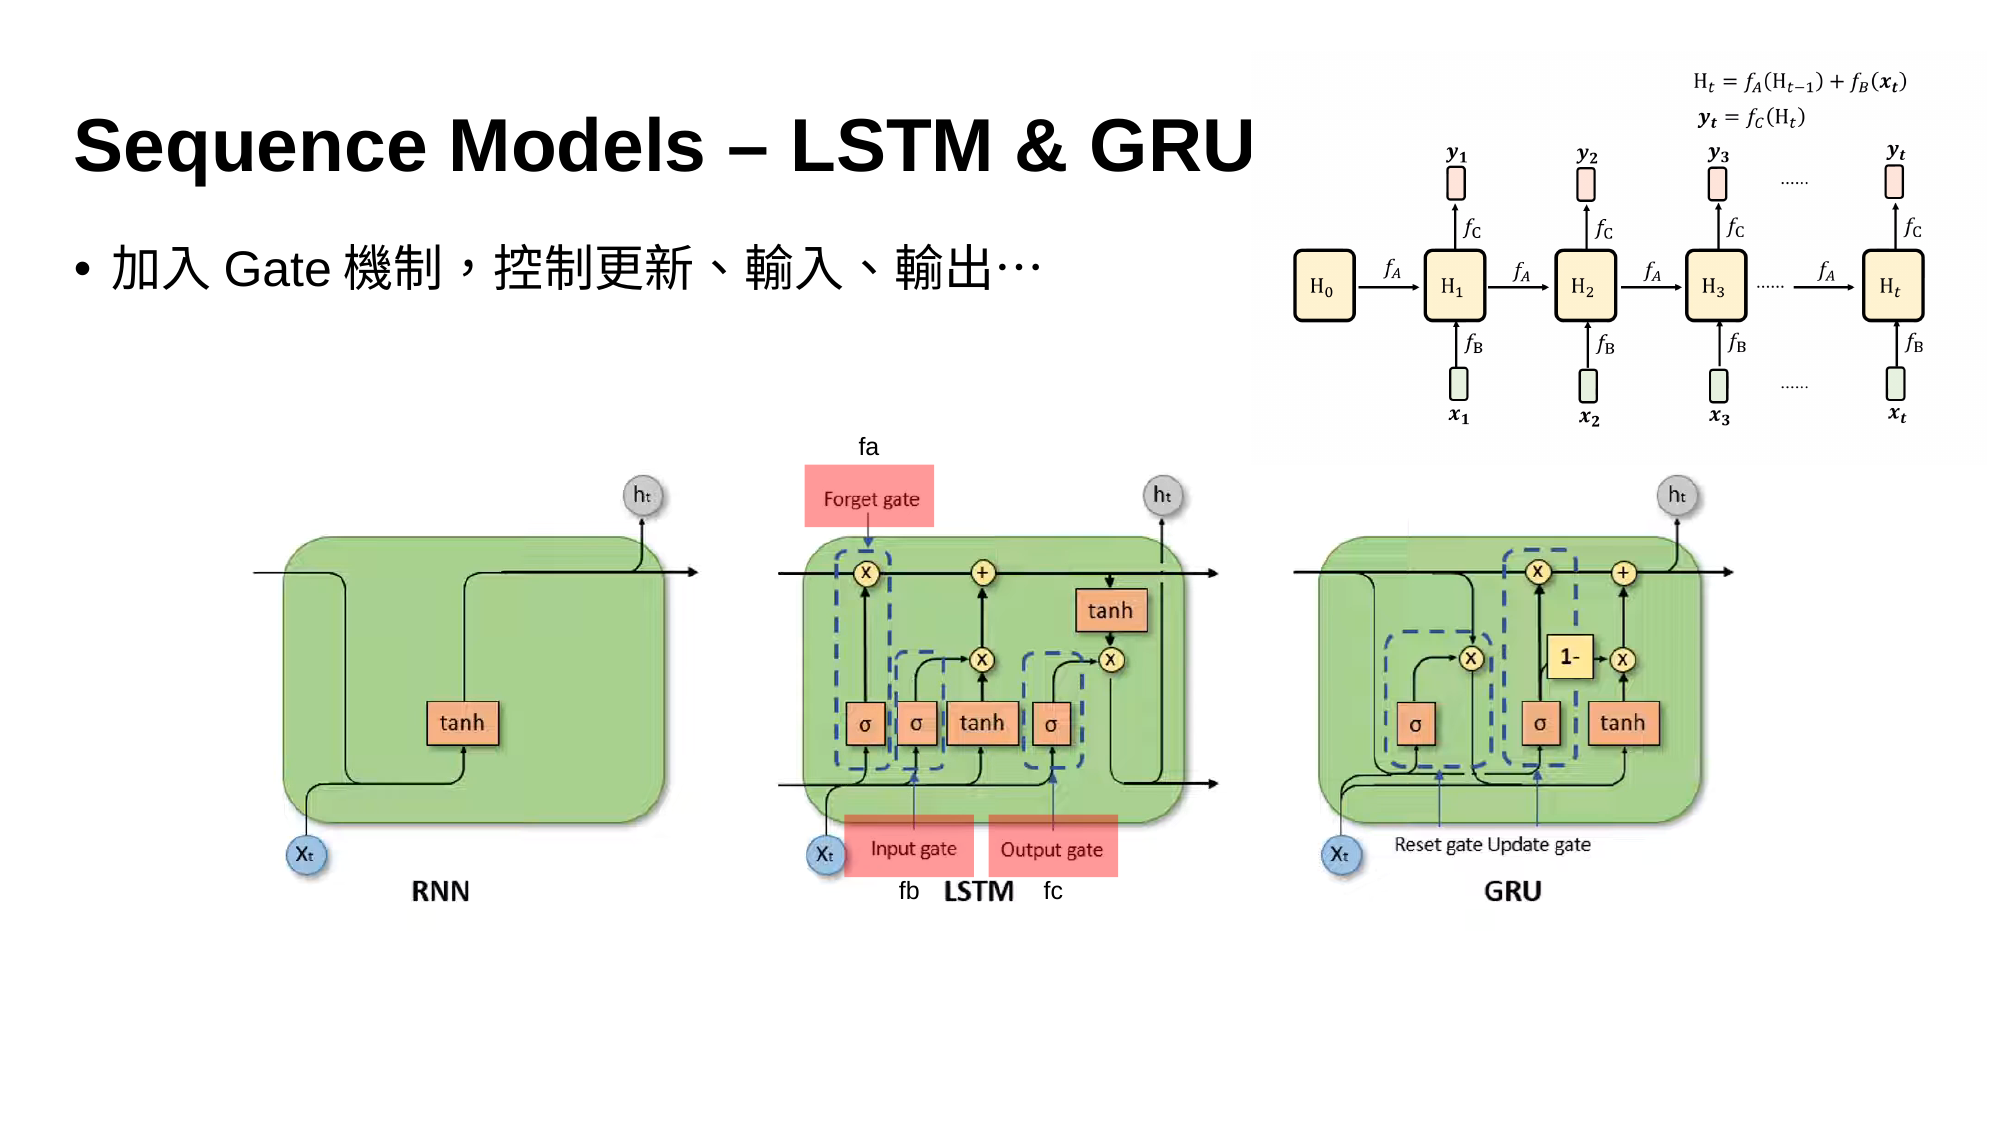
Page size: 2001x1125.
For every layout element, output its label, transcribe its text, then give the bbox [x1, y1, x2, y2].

title Sequence Models – LSTM & GRU [59, 59, 1250, 236]
list 加入Gate機制，控制更新、輸入、輸出… [59, 236, 1831, 945]
picture [205, 50, 1988, 941]
